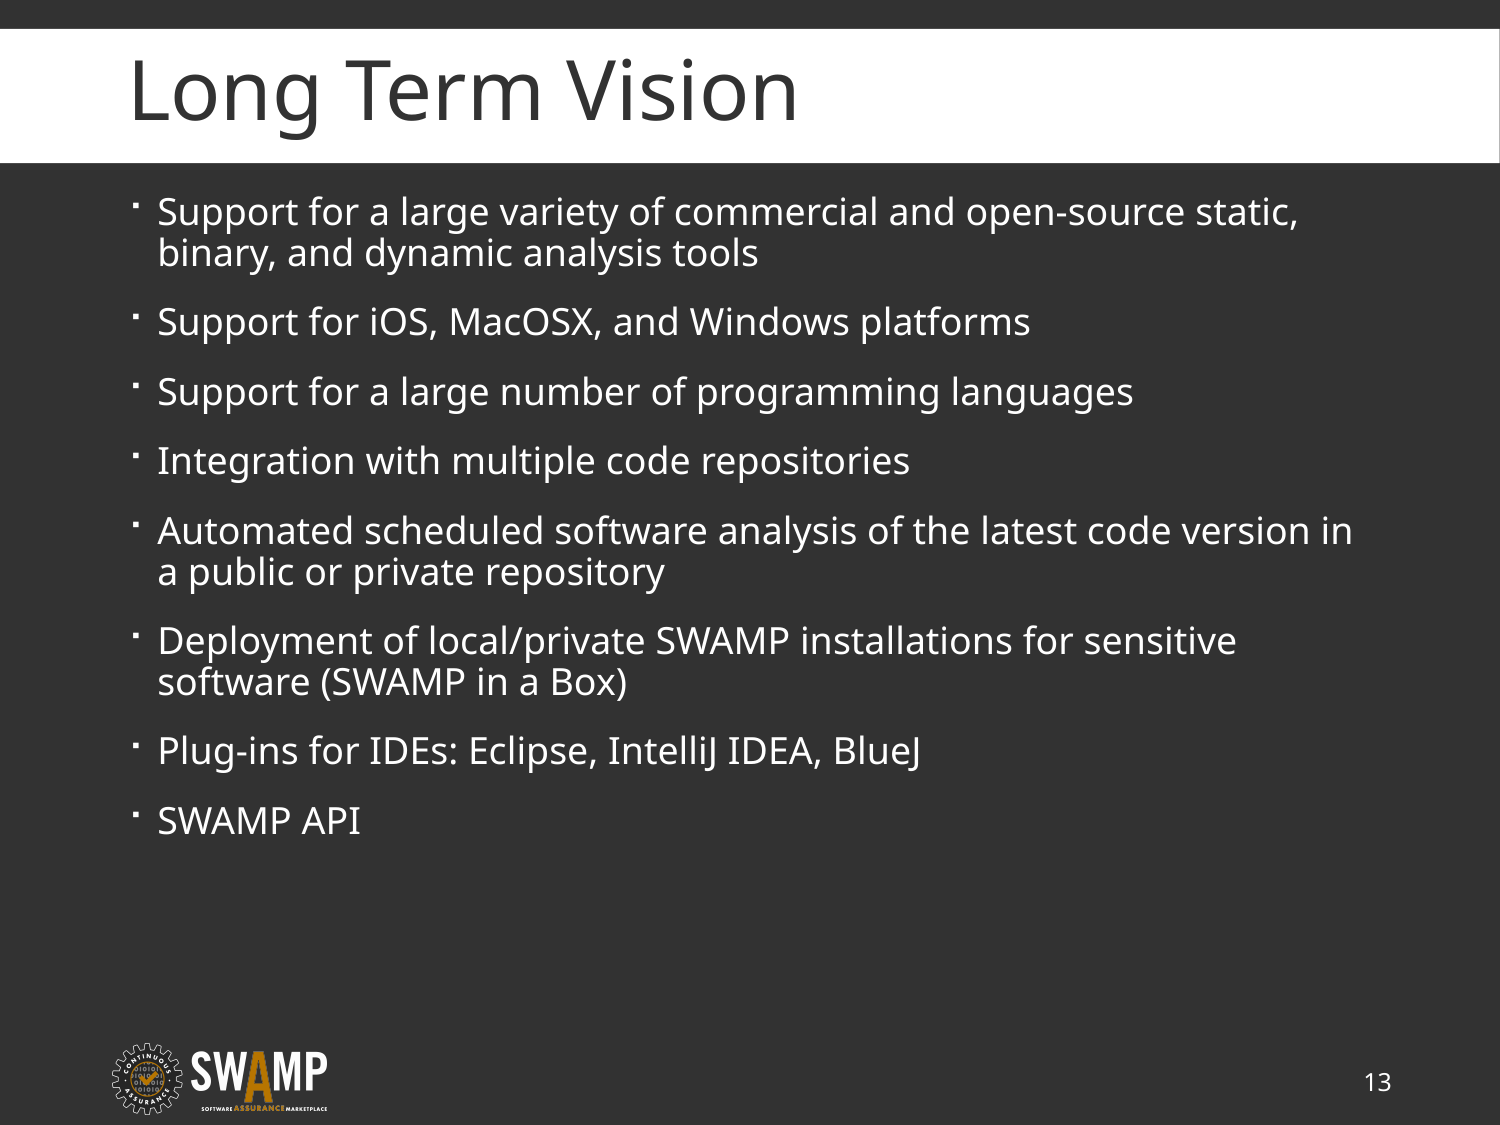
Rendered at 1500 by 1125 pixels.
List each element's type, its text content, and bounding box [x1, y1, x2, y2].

picture [112, 1043, 327, 1115]
list Support for a large variety of commercial and open-source static, binary, and dynamic analysis tools Support for iOS, MacOSX, and Windows platforms Support for a large number of programming languages Integration with multiple code repositories Automated scheduled software analysis of the latest code version in a public or private repository Deployment of local/private SWAMP installations for sensitive software (SWAMP in a Box) Plug-ins for IDEs: Eclipse, IntelliJ IDEA, BlueJ SWAMP API [112, 185, 1388, 1039]
slide_number 13 [1355, 1053, 1473, 1114]
title Long Term Vision [112, 32, 1388, 158]
